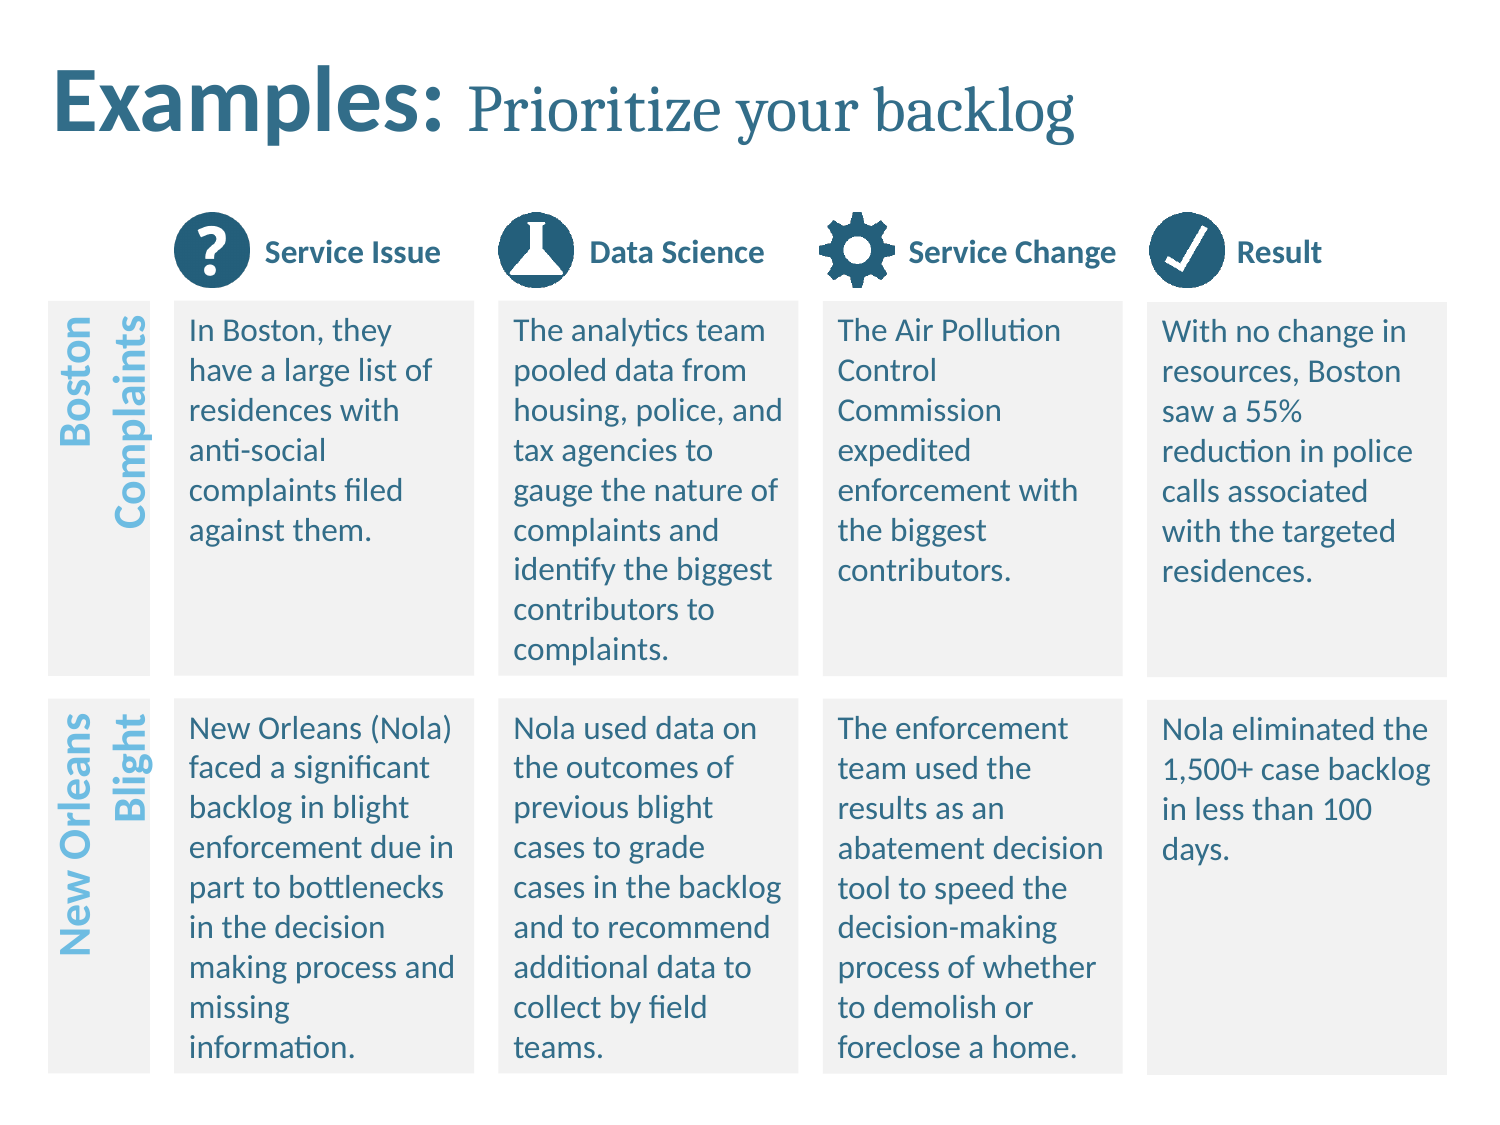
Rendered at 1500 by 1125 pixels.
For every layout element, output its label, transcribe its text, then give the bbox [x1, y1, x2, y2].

picture [173, 212, 250, 288]
text_box Examples: Prioritize your backlog [37, 0, 1474, 189]
text_box Service Change [901, 222, 1132, 278]
text_box Service Issue [255, 222, 476, 278]
picture [498, 212, 574, 288]
text_box Result [1229, 222, 1447, 278]
text_box New Orleans (Nola) faced a significant backlog in blight enforcement due in part to bottlenecks in the decision making process and missing information. [172, 696, 476, 1075]
text_box With no change in resources, Boston saw a 55% reduction in police calls associated with the targeted residences. [1145, 300, 1449, 679]
text_box In Boston, they have a large list of residences with anti-social complaints filed against them. [172, 299, 476, 678]
text_box Nola eliminated the 1,500+ case backlog in less than 100 days. [1145, 698, 1449, 1077]
text_box Data Science [577, 222, 781, 278]
text_box The enforcement team used the results as an abatement decision tool to speed the decision-making process of whether to demolish or foreclose a home. [821, 697, 1125, 1076]
text_box New Orleans Blight [46, 696, 152, 1076]
text_box The analytics team pooled data from housing, police, and tax agencies to gauge the nature of complaints and identify the biggest contributors to complaints. [496, 299, 801, 678]
text_box Boston Complaints [46, 299, 152, 678]
picture [1149, 212, 1226, 288]
text_box Nola used data on the outcomes of previous blight cases to grade cases in the backlog and to recommend additional data to collect by field teams. [496, 696, 801, 1075]
text_box The Air Pollution Control Commission expedited enforcement with the biggest contributors. [821, 299, 1125, 678]
picture [819, 212, 896, 288]
